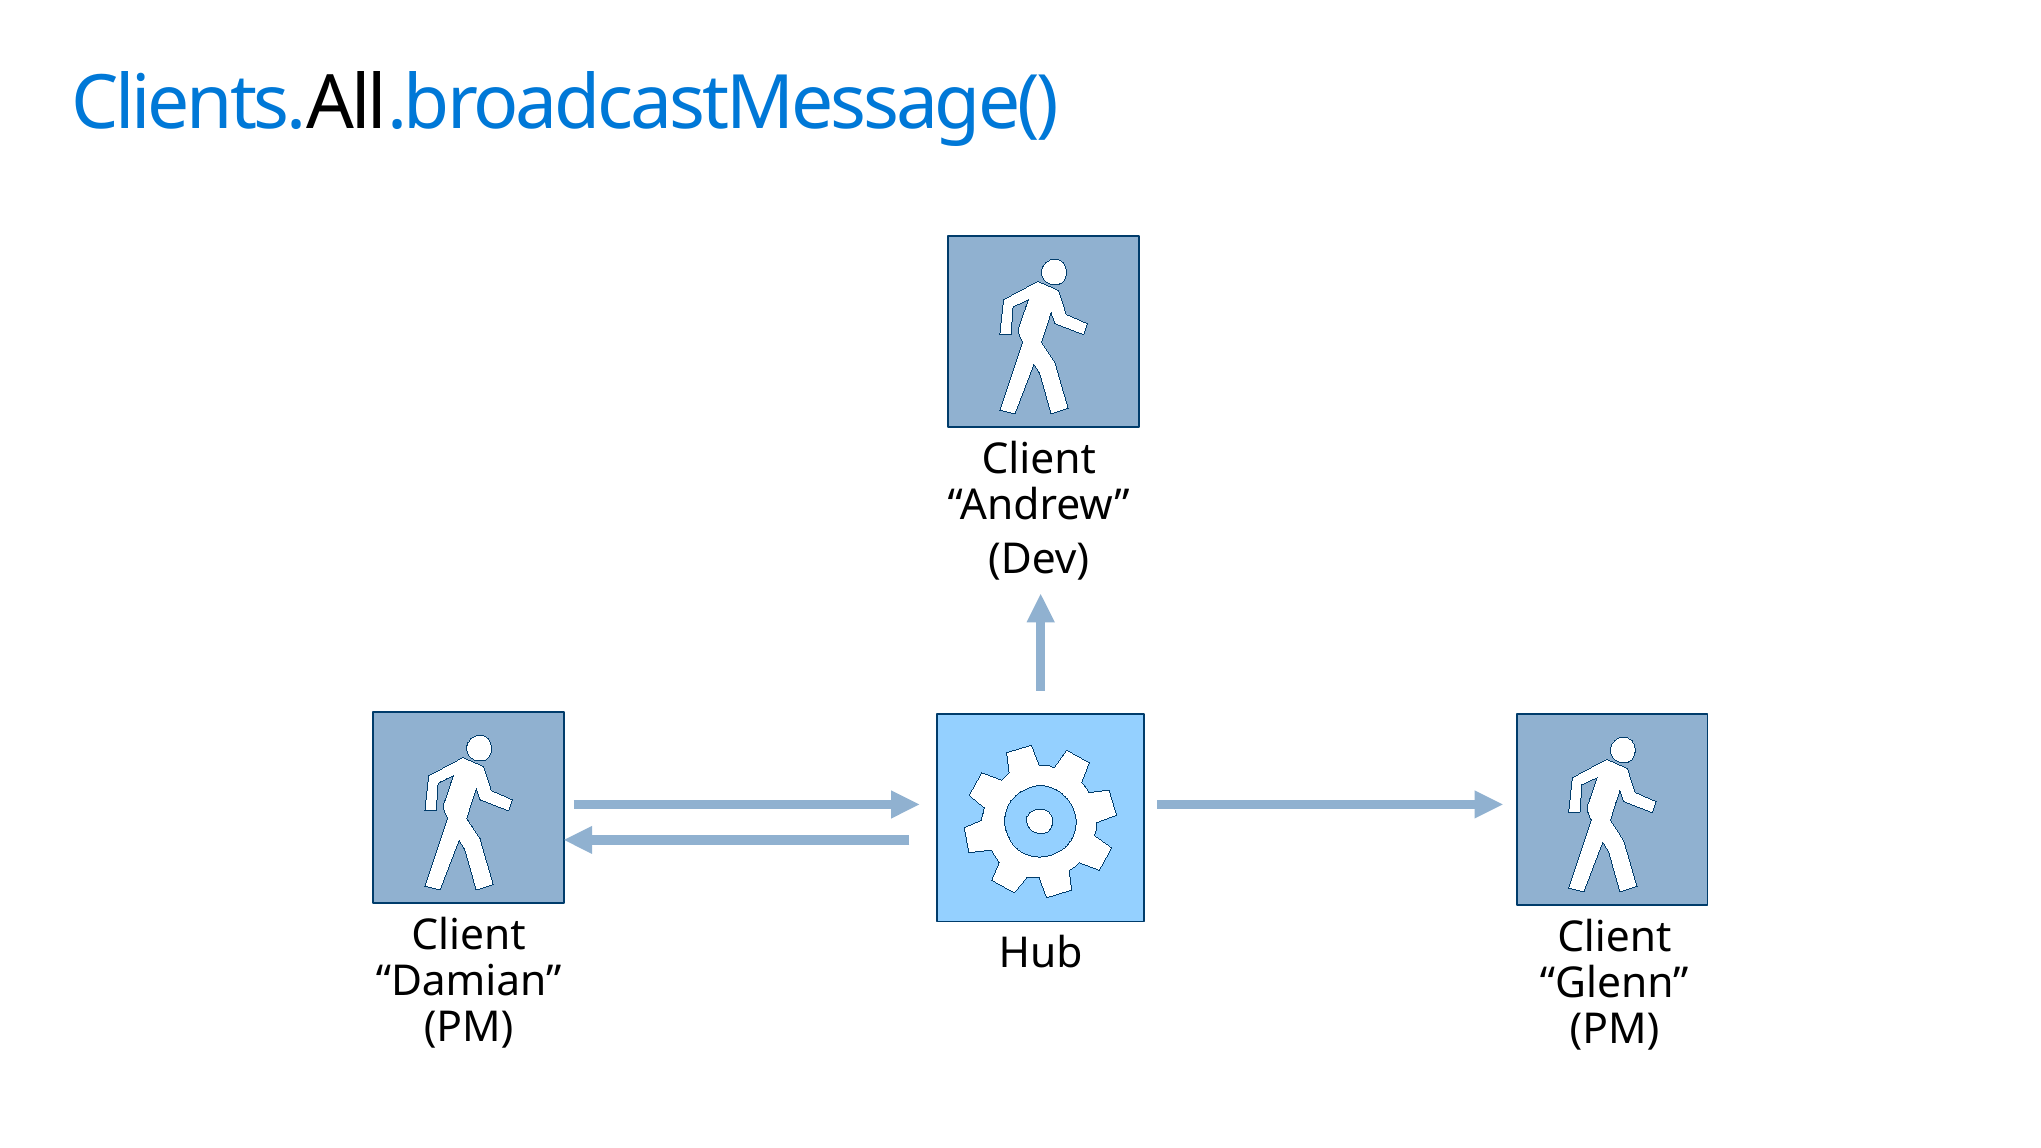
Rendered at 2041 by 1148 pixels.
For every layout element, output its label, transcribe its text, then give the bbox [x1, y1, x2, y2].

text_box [1480, 713, 1748, 1073]
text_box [936, 713, 1145, 994]
text_box Client “Damian” (PM) [337, 897, 600, 1066]
text_box [424, 735, 513, 890]
title Clients.All.broadcastMessage() [71, 37, 1969, 161]
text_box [844, 235, 1234, 605]
text_box [372, 711, 565, 897]
